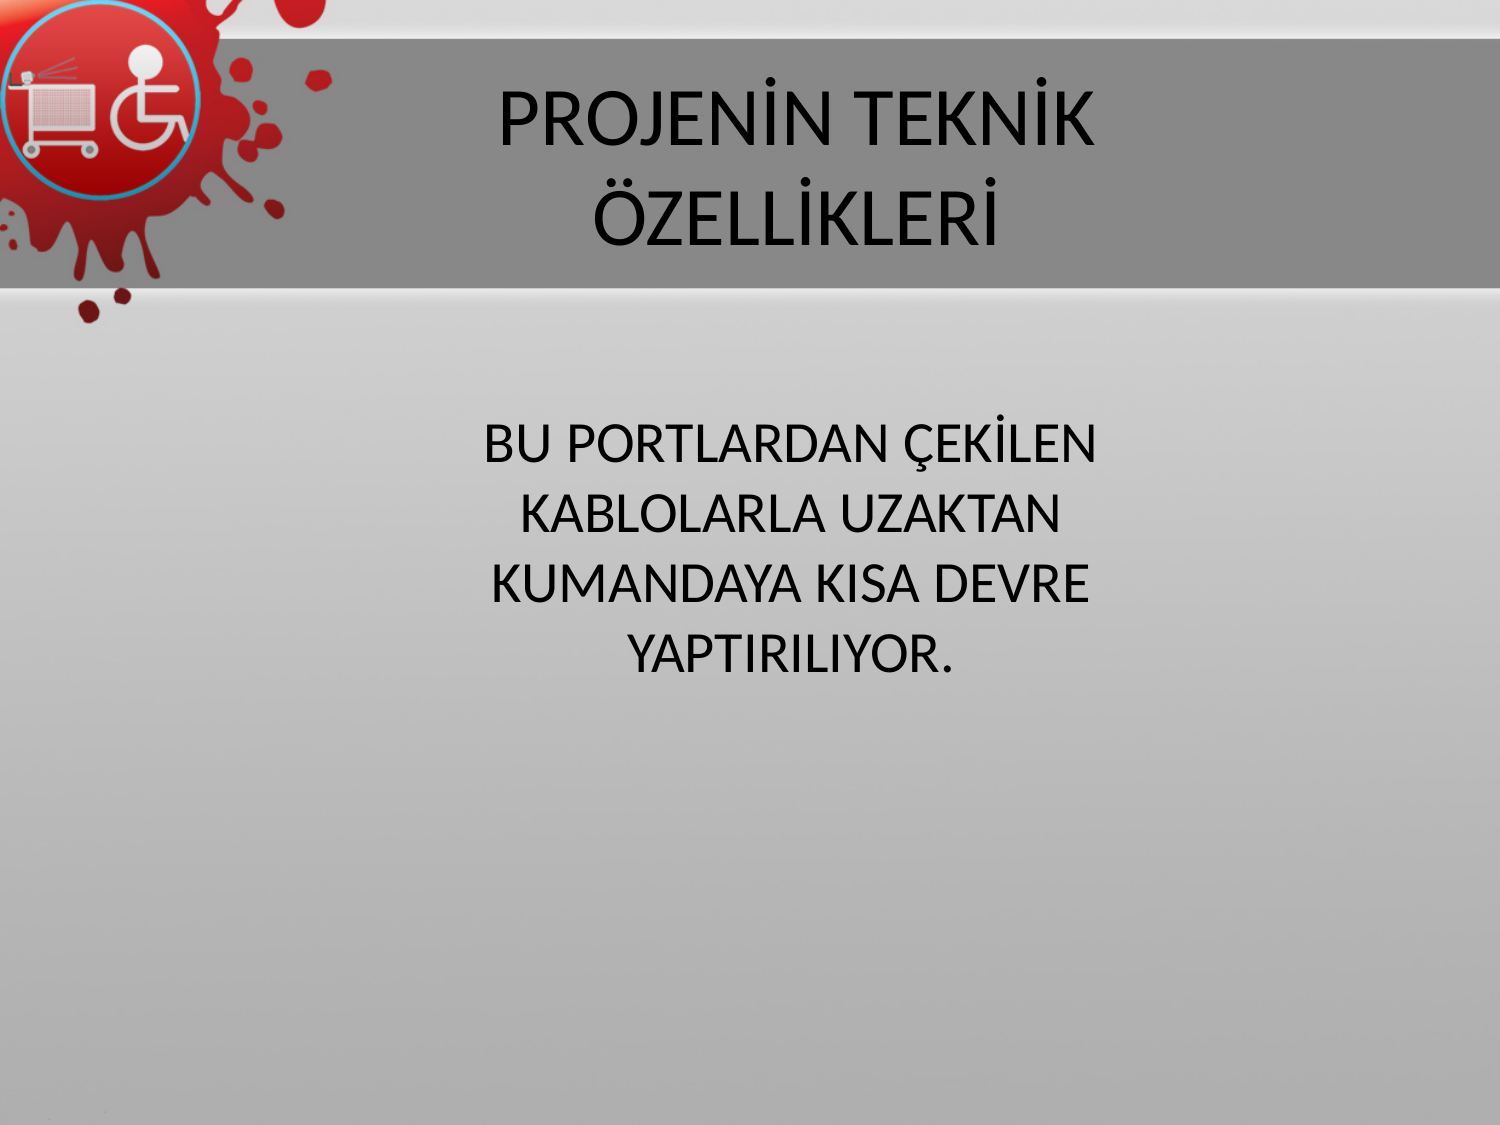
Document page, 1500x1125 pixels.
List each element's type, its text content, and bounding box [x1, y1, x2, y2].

text_box PROJENİN TEKNİK ÖZELLİKLERİ [348, 54, 1247, 270]
text_box BU PORTLARDAN ÇEKİLEN KABLOLARLA UZAKTAN KUMANDAYA KISA DEVRE YAPTIRILIYOR. [454, 397, 1128, 692]
picture [0, 0, 1500, 1125]
